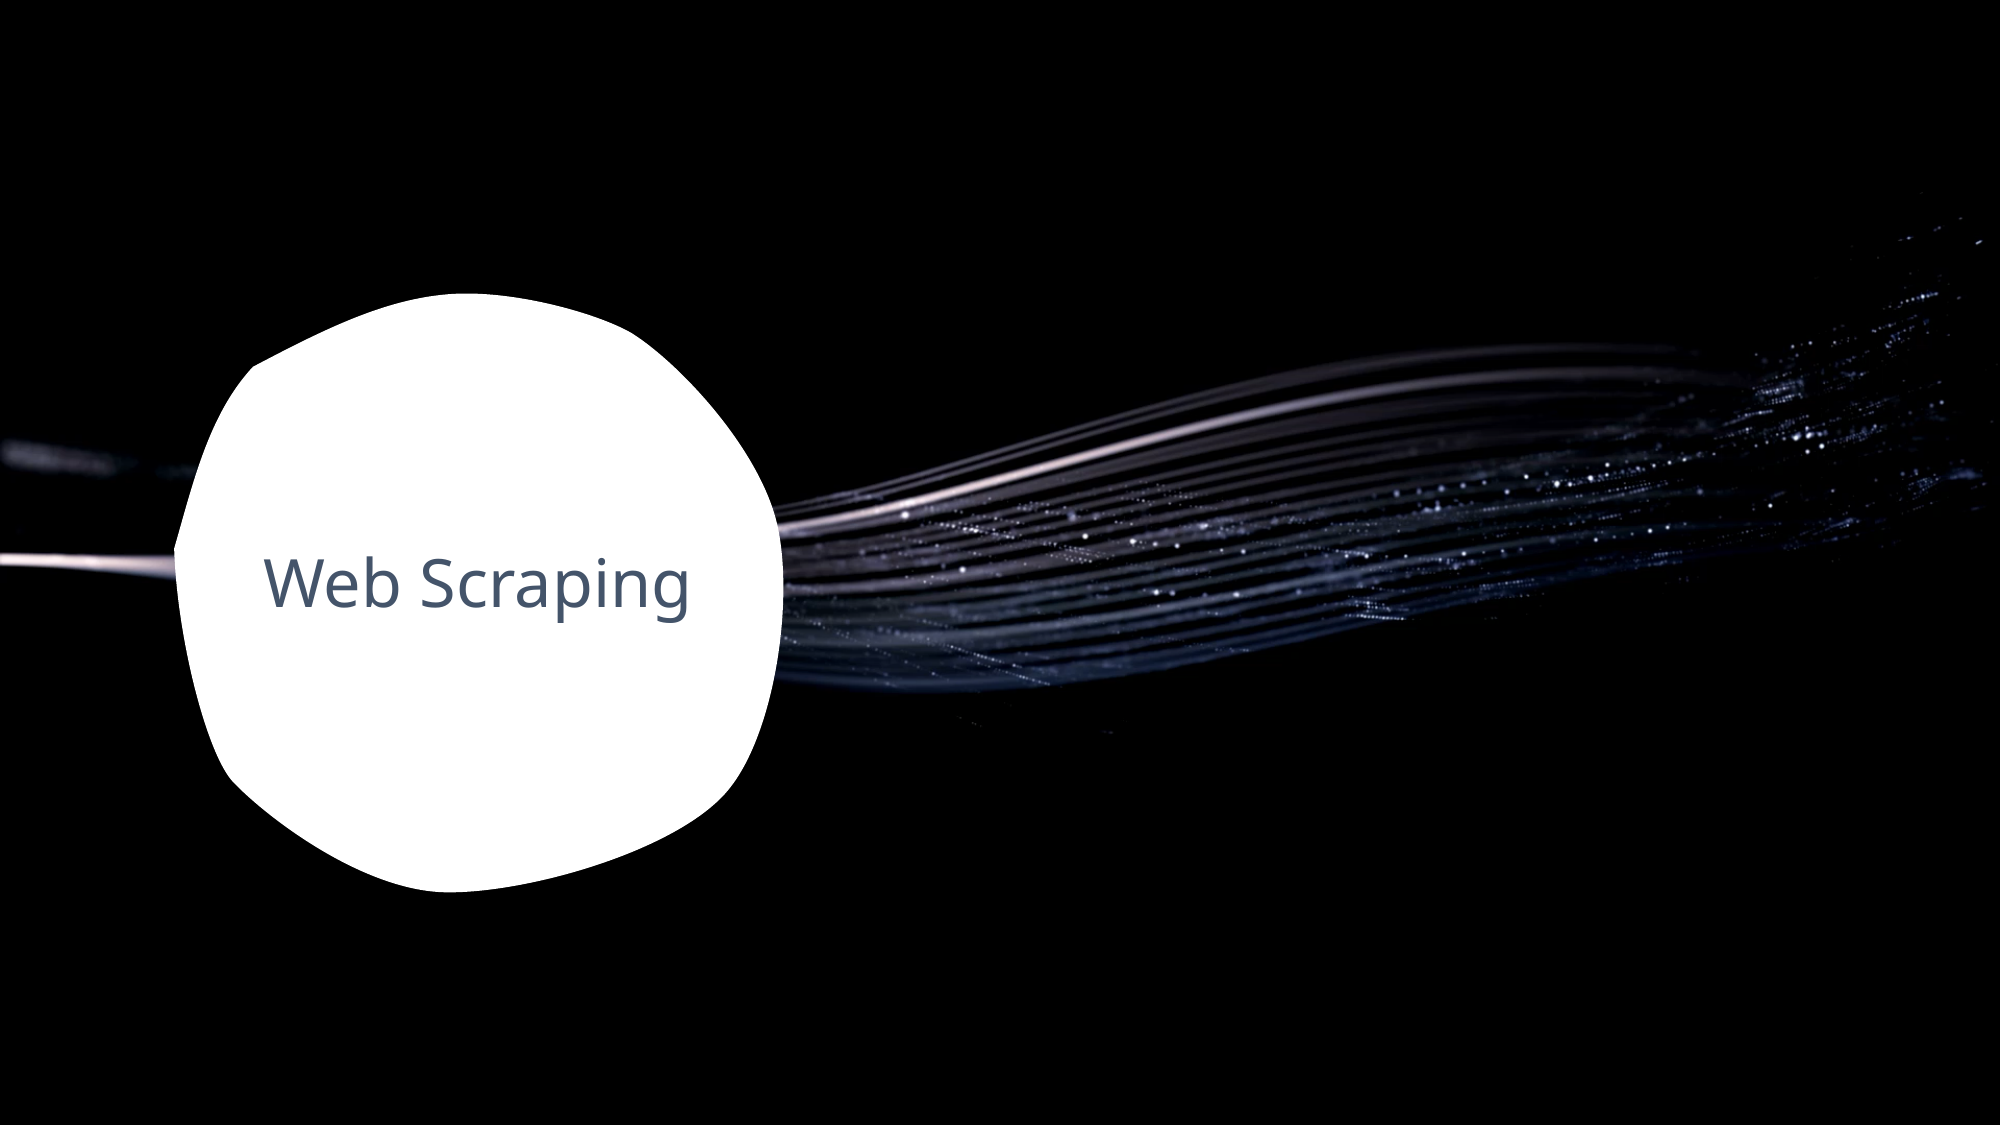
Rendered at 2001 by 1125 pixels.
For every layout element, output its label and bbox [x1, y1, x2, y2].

text_box [0, 0, 2000, 1125]
